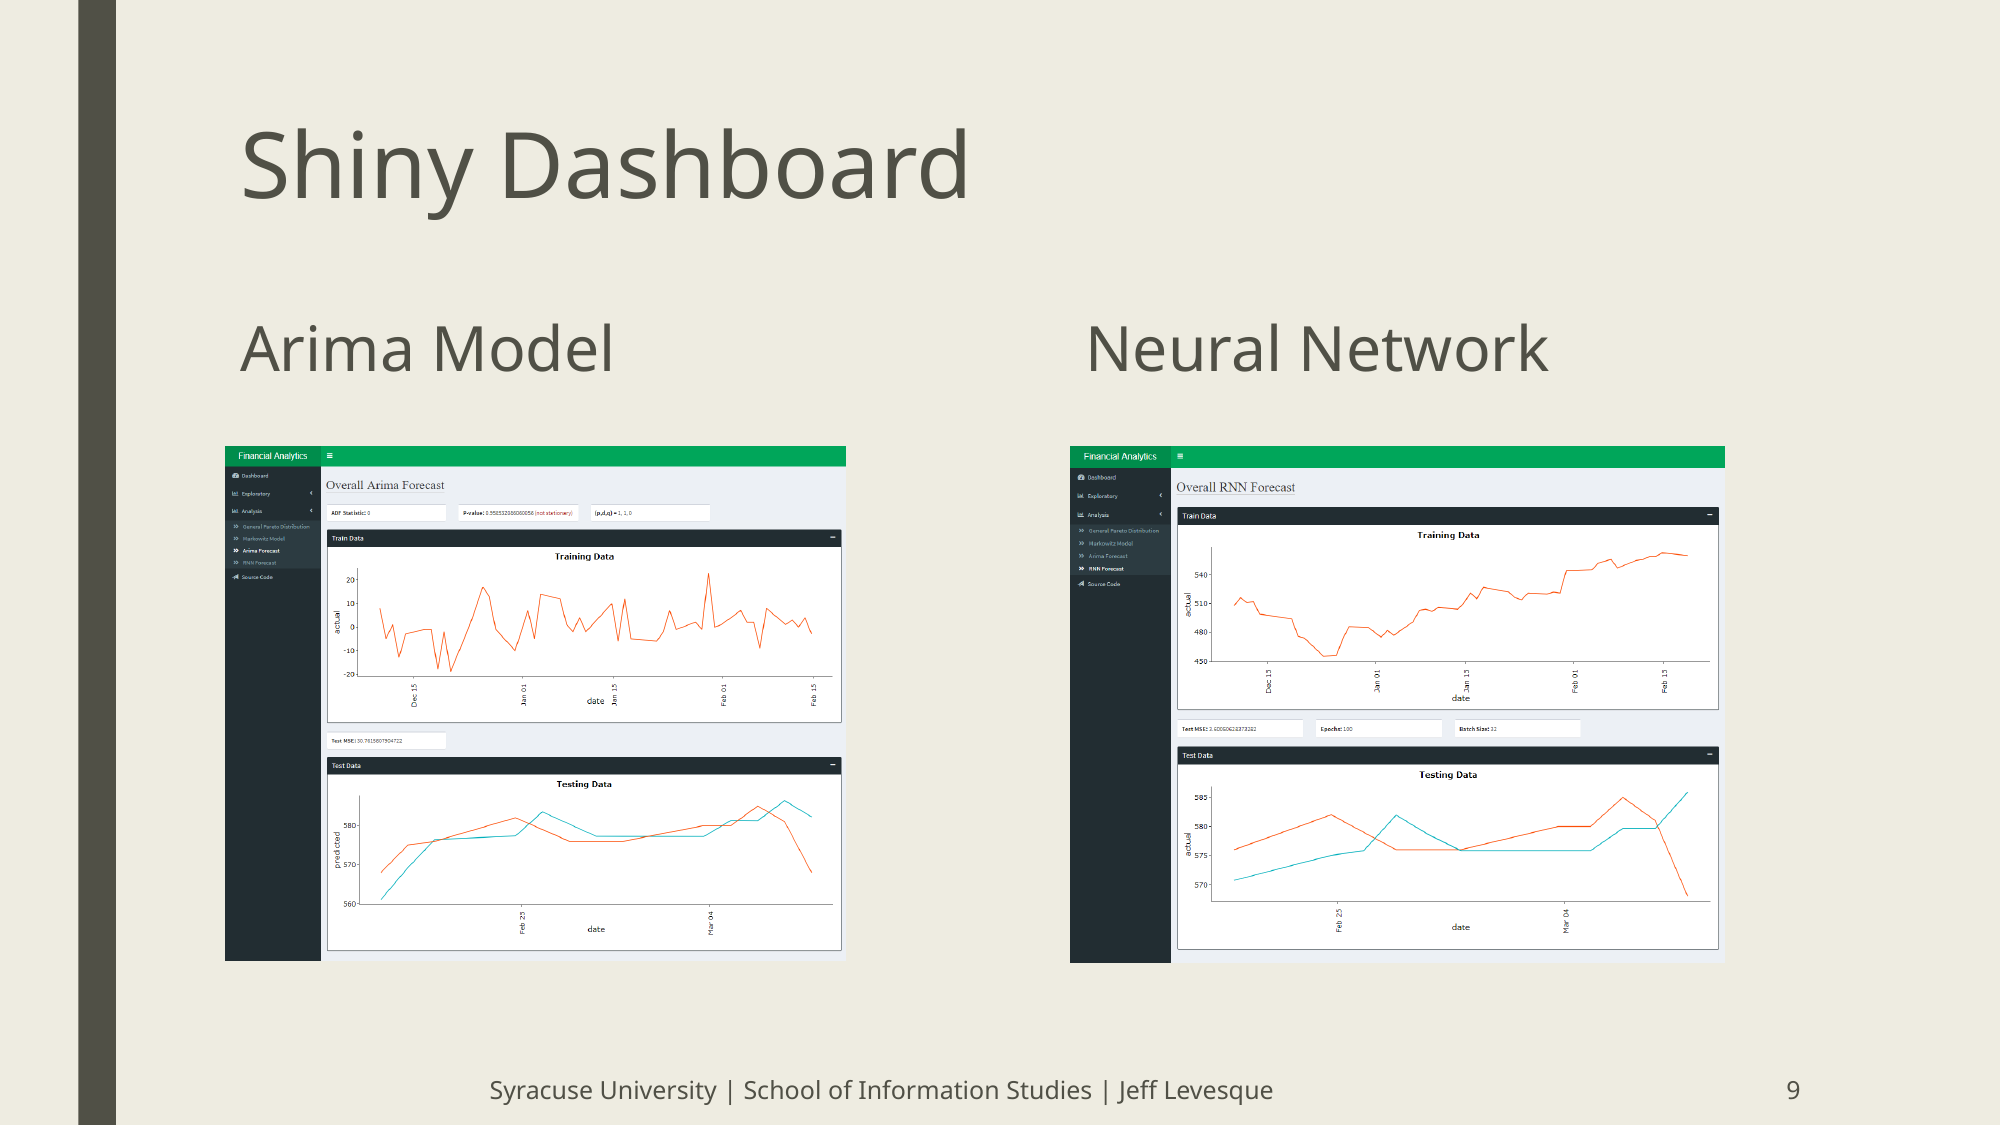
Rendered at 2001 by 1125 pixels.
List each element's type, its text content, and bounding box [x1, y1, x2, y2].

title Shiny Dashboard [225, 112, 1800, 357]
footer Syracuse University | School of Information Studies | Jeff Levesque [474, 1058, 1505, 1125]
slide_number 9 [1553, 1058, 1816, 1125]
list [1070, 446, 1725, 963]
list Neural Network [1070, 256, 1800, 393]
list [224, 446, 846, 961]
list Arima Model [225, 256, 954, 393]
